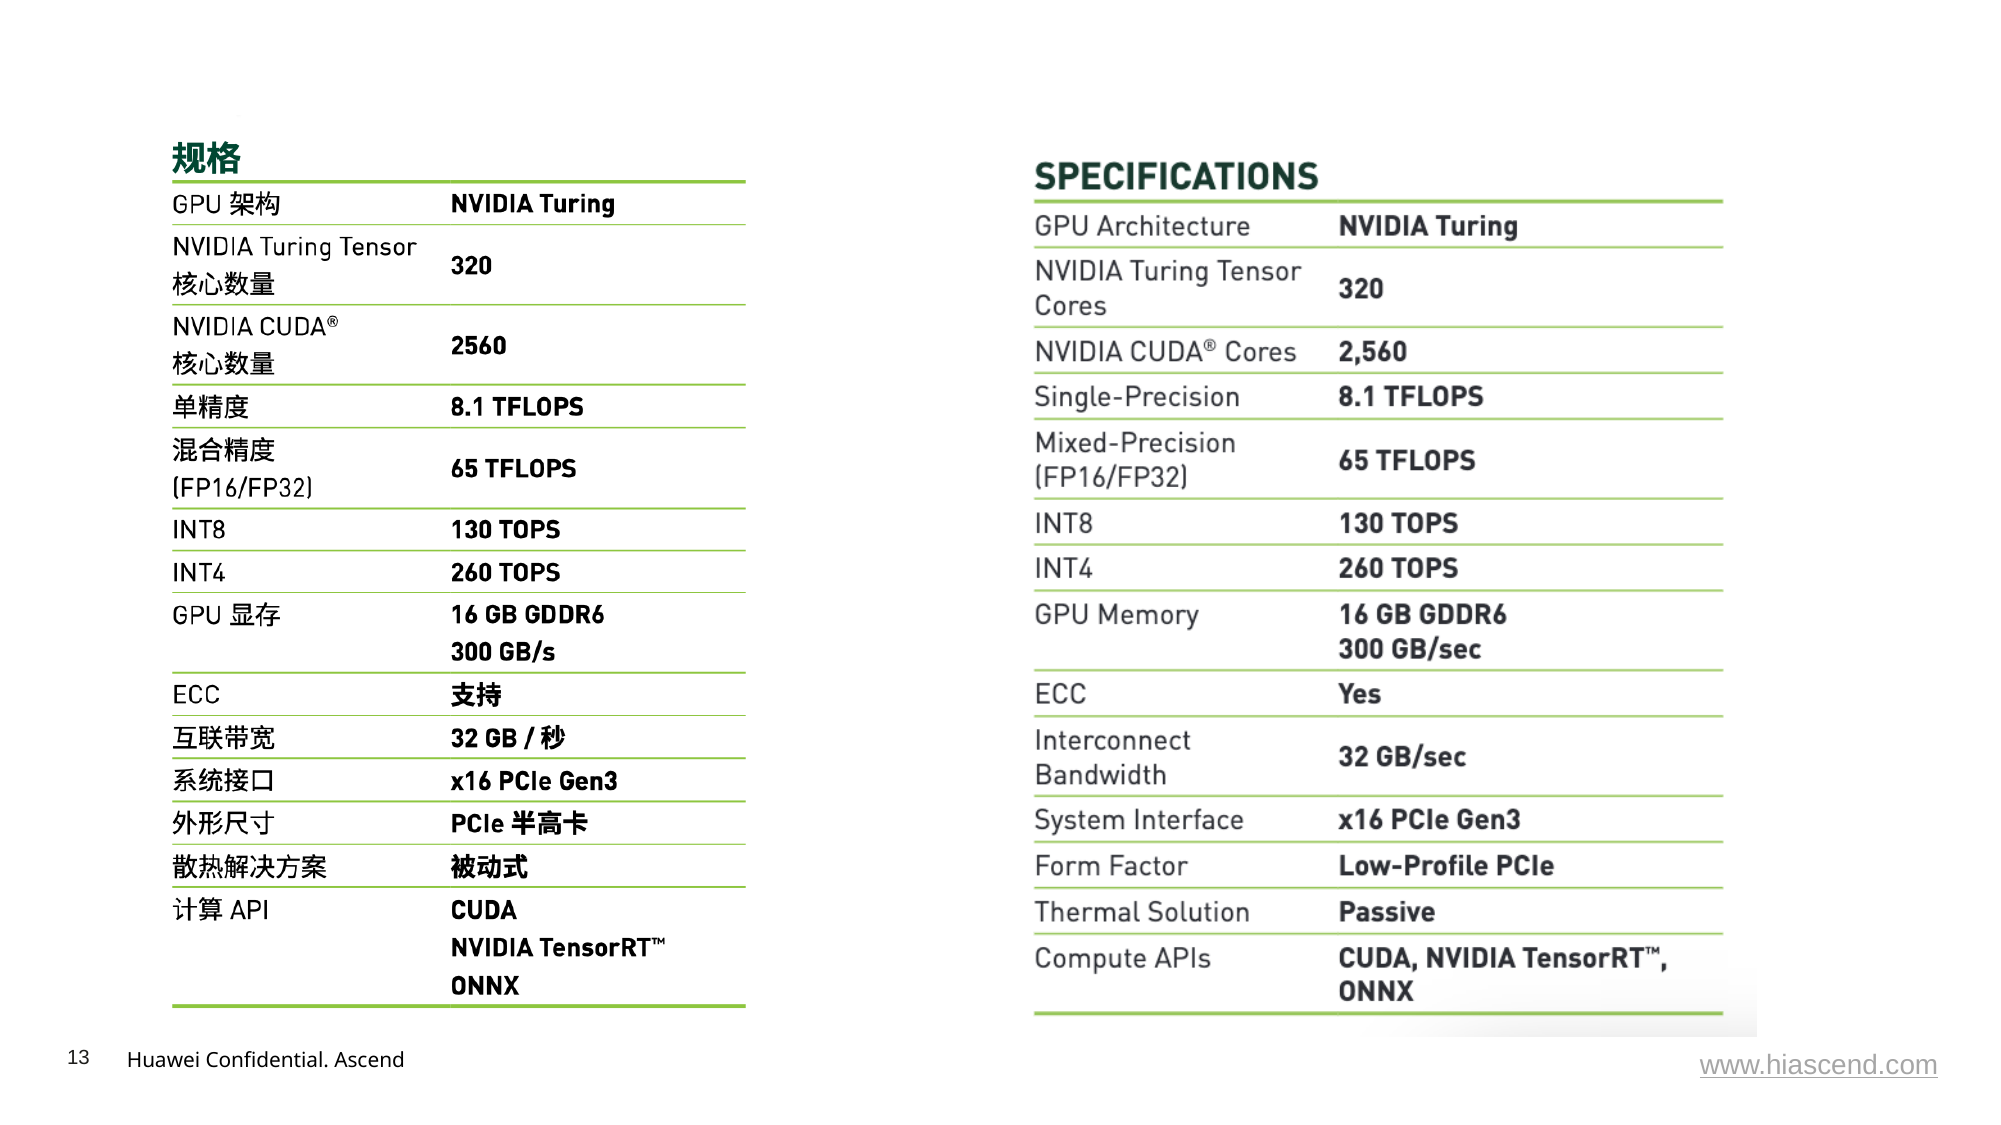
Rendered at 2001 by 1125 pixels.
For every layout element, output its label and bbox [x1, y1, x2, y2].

picture [137, 114, 794, 1022]
picture [1000, 136, 1757, 1037]
